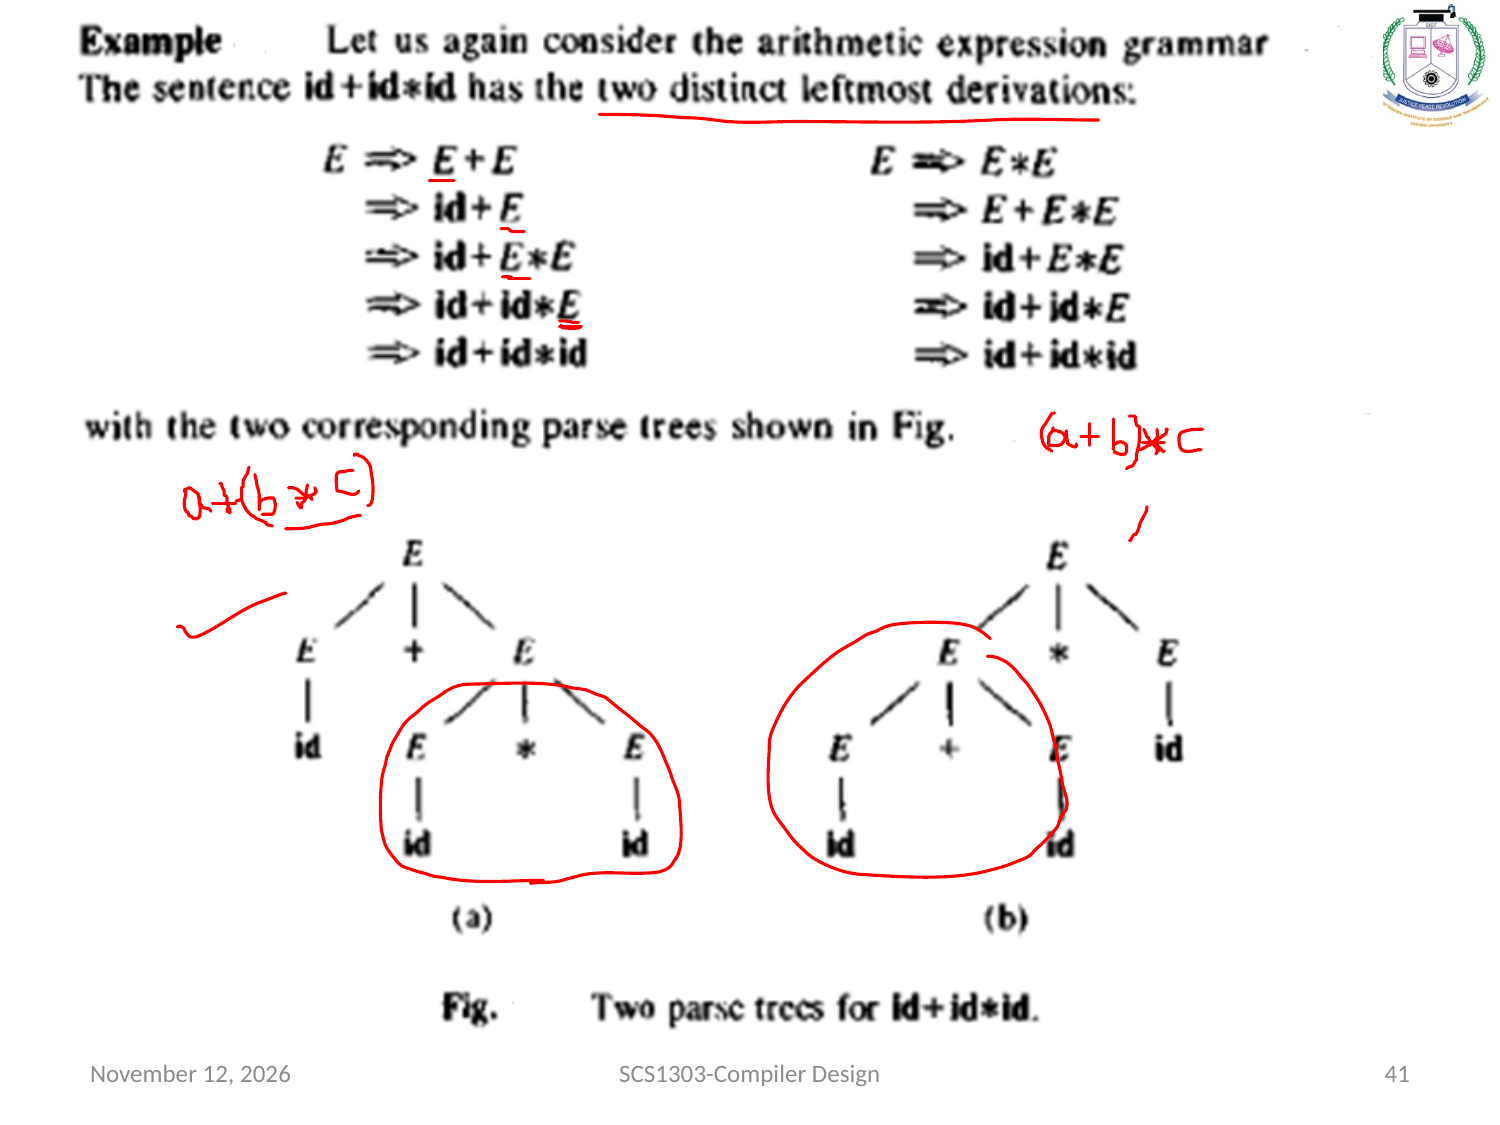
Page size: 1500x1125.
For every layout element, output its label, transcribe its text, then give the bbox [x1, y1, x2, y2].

footer SCS1303-Compiler Design [512, 1063, 988, 1103]
slide_number 41 [1074, 1042, 1425, 1103]
picture [34, 0, 1500, 1055]
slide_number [75, 1063, 425, 1103]
